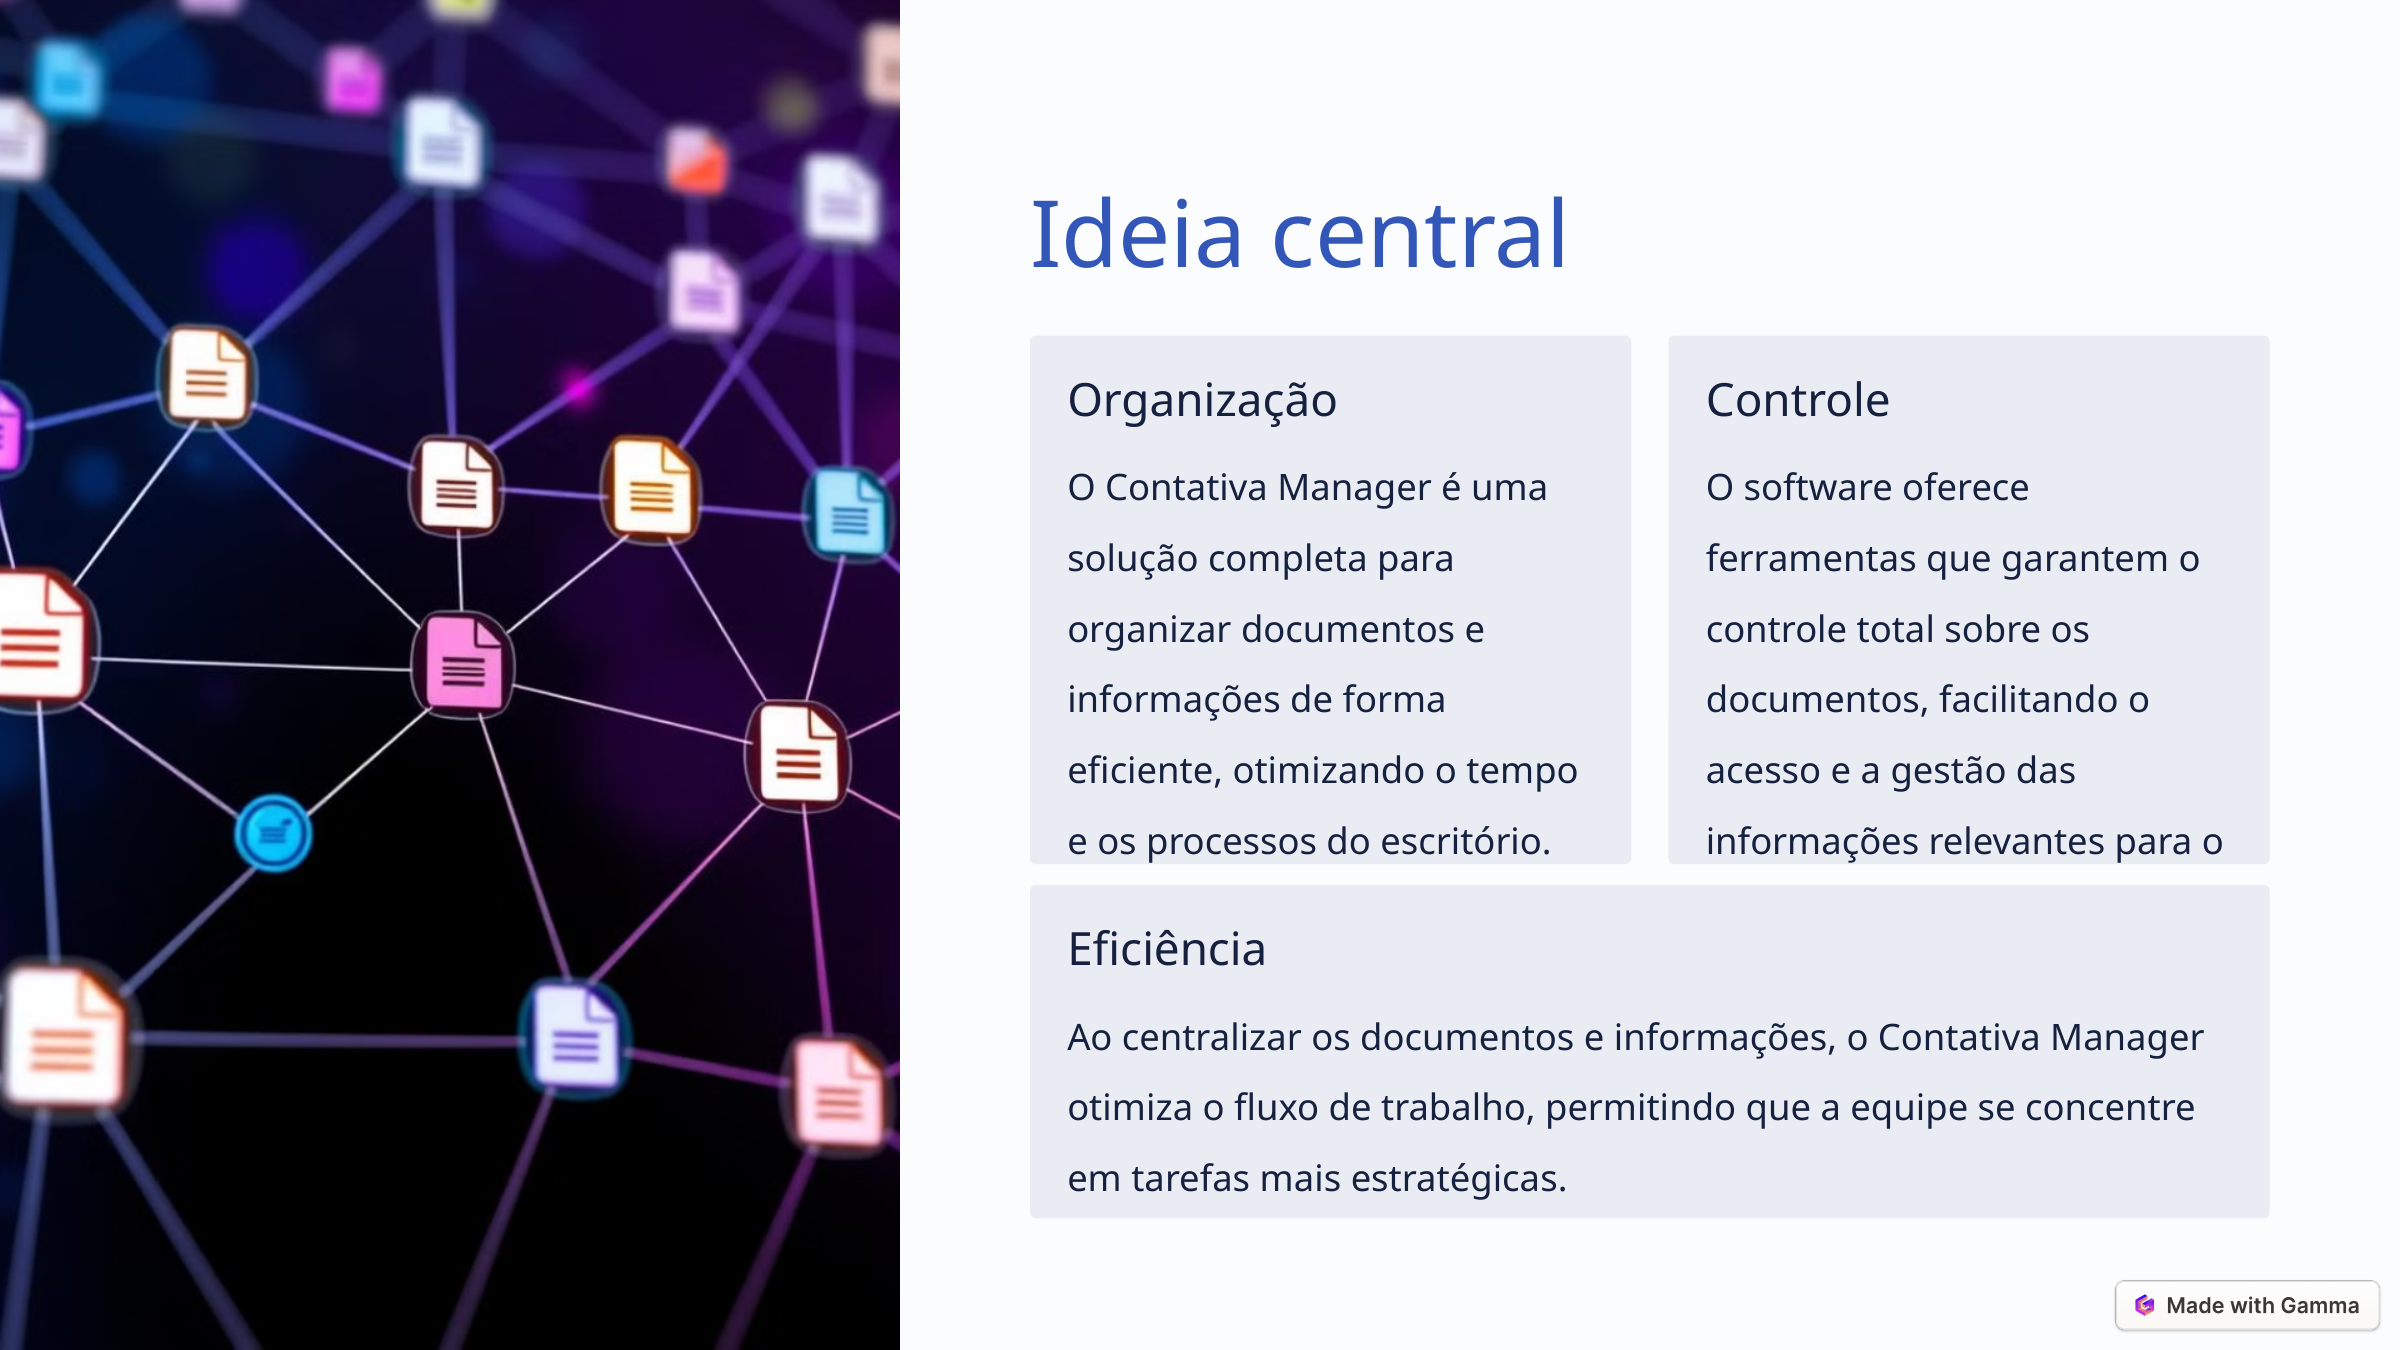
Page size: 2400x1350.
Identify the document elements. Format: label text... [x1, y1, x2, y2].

text_box O software oferece ferramentas que garantem o controle total sobre os documentos, facilitando o acesso e a gestão das informações relevantes para o escritório. [1705, 437, 2233, 795]
text_box Ao centralizar os documentos e informações, o Contativa Manager otimiza o fluxo de trabalho, permitindo que a equipe se concentre em tarefas mais estratégicas. [1067, 986, 2233, 1166]
text_box O Contativa Manager é uma solução completa para organizar documentos e informações de forma eficiente, otimizando o tempo e os processos do escritório. [1067, 437, 1595, 795]
picture [2106, 1271, 2389, 1339]
text_box [1030, 335, 1632, 865]
text_box [1668, 335, 2270, 865]
text_box [1030, 884, 2270, 1219]
picture [0, 0, 901, 1350]
text_box Eficiência [1067, 906, 1533, 965]
text_box Ideia central [1030, 147, 1961, 264]
text_box Controle [1705, 356, 2171, 415]
text_box Organização [1067, 356, 1533, 415]
